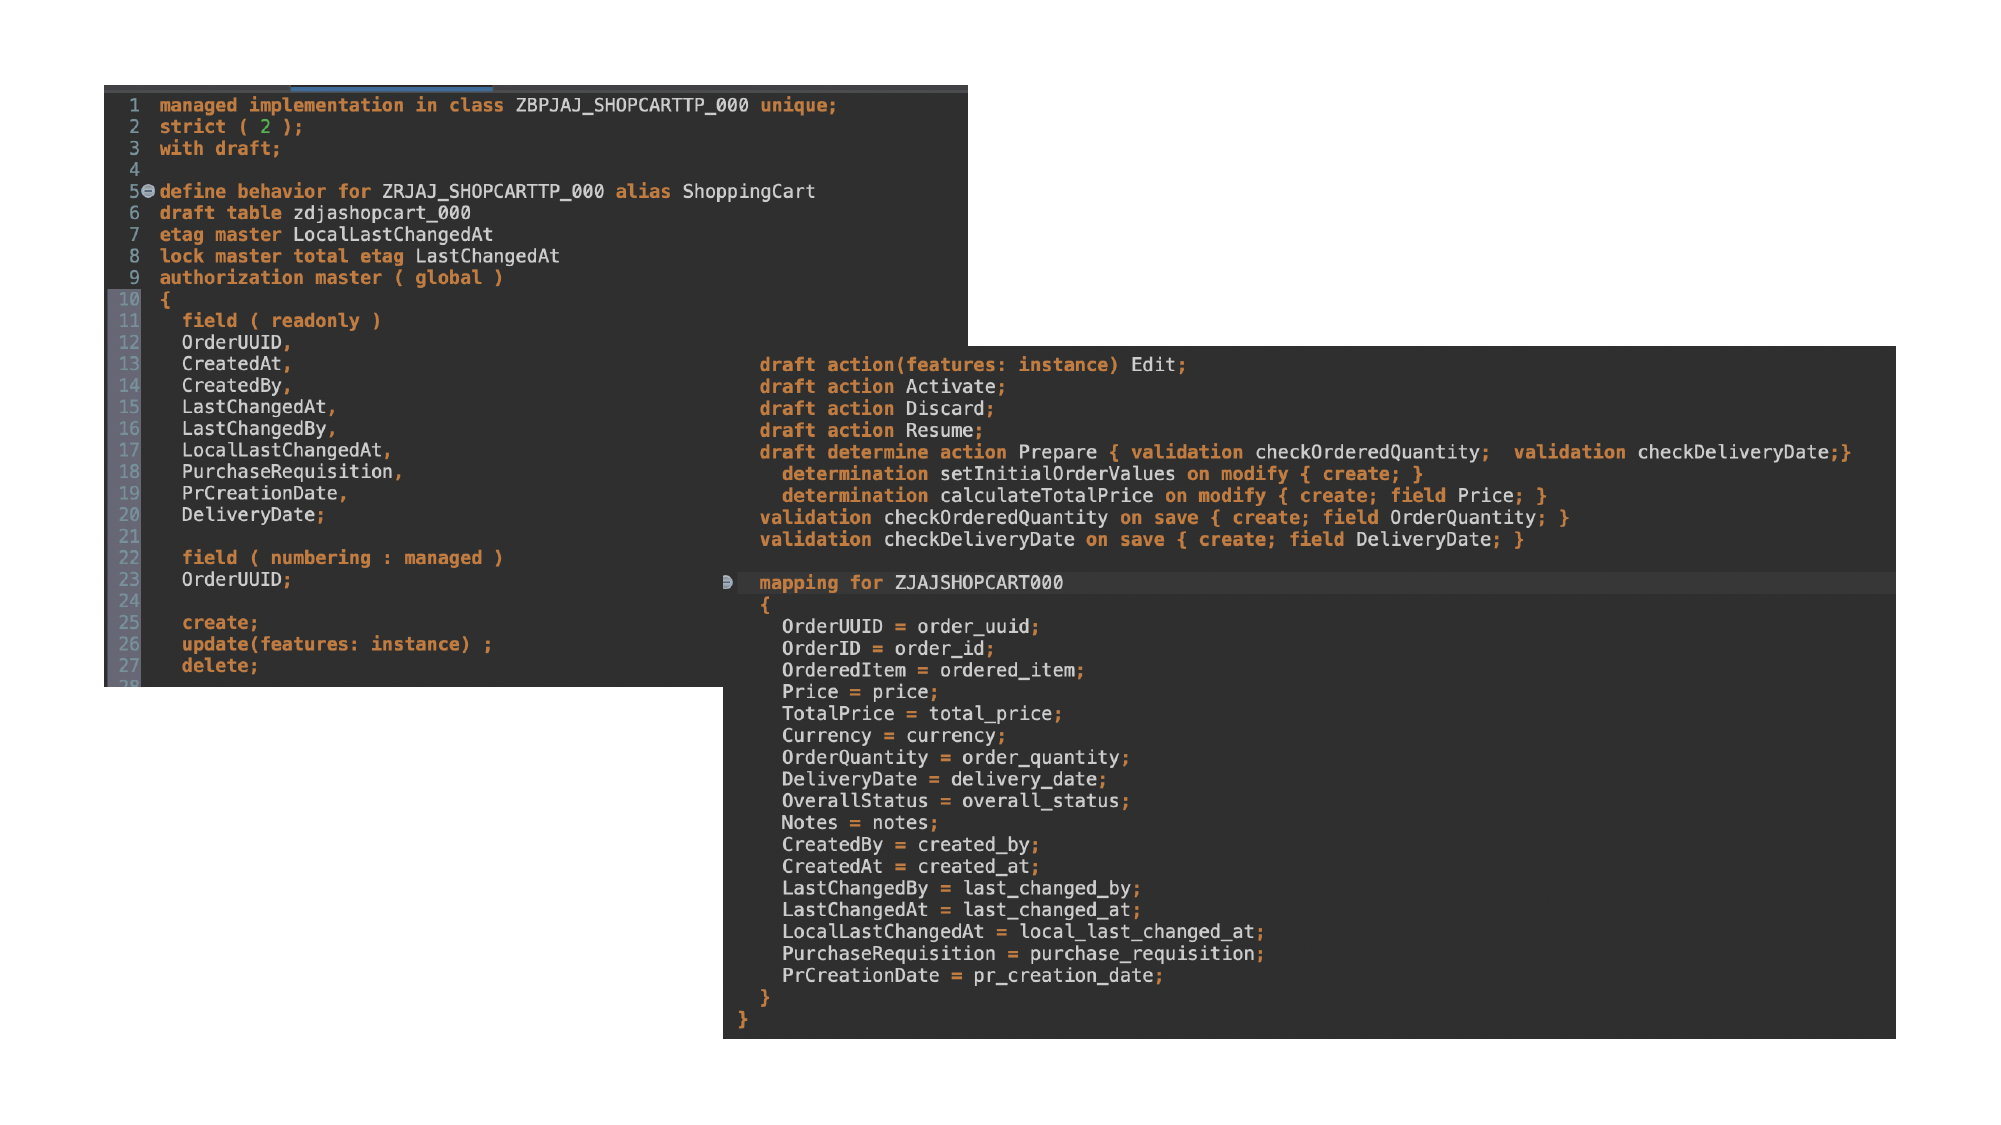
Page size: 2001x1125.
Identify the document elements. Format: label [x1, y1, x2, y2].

picture [722, 345, 1896, 1040]
list [104, 85, 968, 688]
